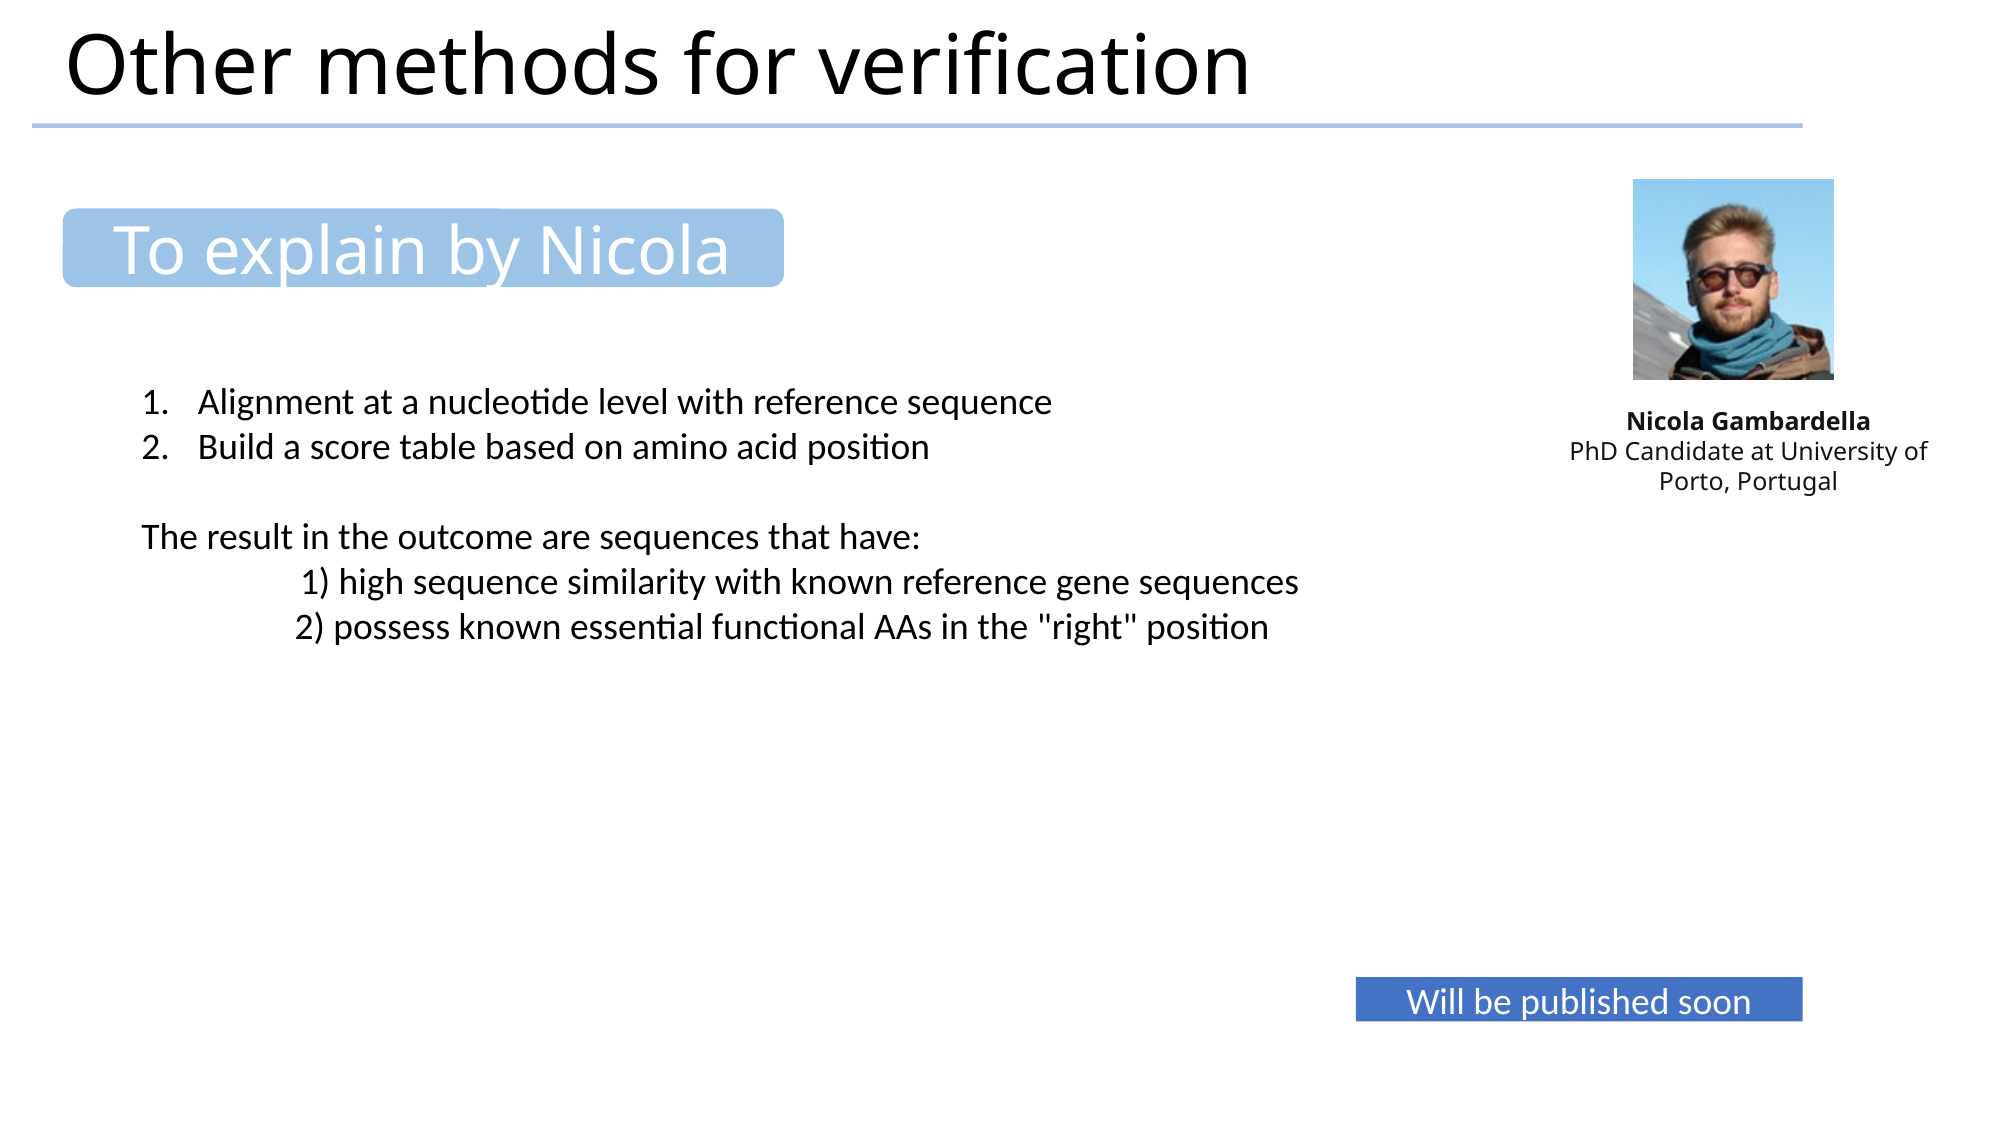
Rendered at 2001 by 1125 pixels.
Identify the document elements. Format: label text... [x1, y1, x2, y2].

text_box Alignment at a nucleotide level with reference sequence Build a score table based on amino acid position The result in the outcome are sequences that have: 1) high sequence similarity with known reference gene sequences 2) possess known essential functional AAs in the "right" position [126, 369, 1316, 700]
text_box To explain by Nicola [61, 207, 785, 289]
text_box Other methods for verification [49, 40, 1775, 95]
text_box Nicola Gambardella PhD Candidate at University of Porto, Portugal [1554, 398, 1944, 548]
text_box Will be published soon [1355, 976, 1804, 1022]
picture [1633, 179, 1834, 380]
